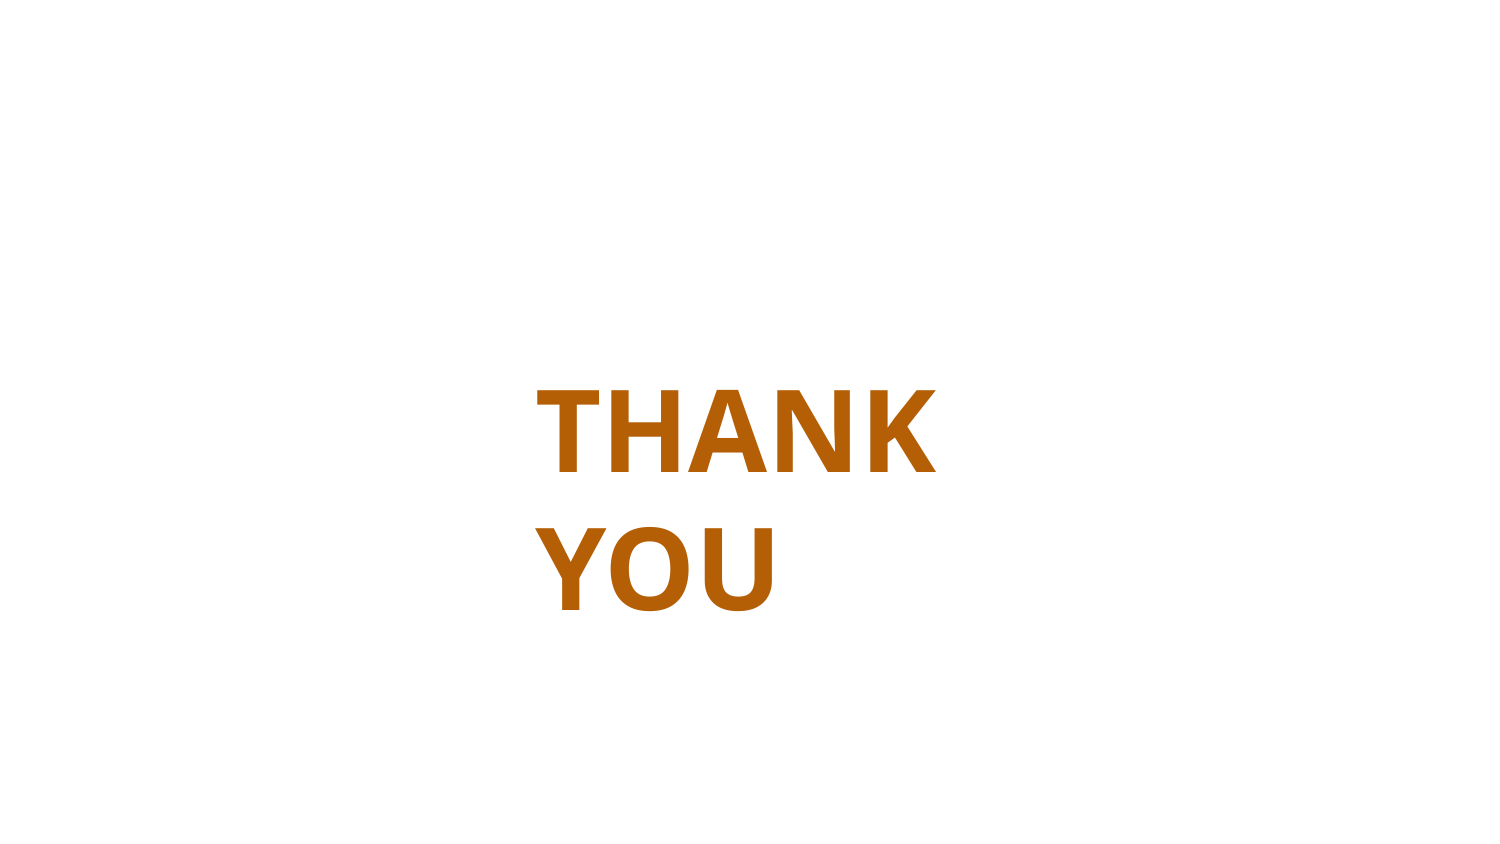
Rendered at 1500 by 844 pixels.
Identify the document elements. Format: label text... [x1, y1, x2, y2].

text_box THANK YOU [520, 343, 980, 501]
